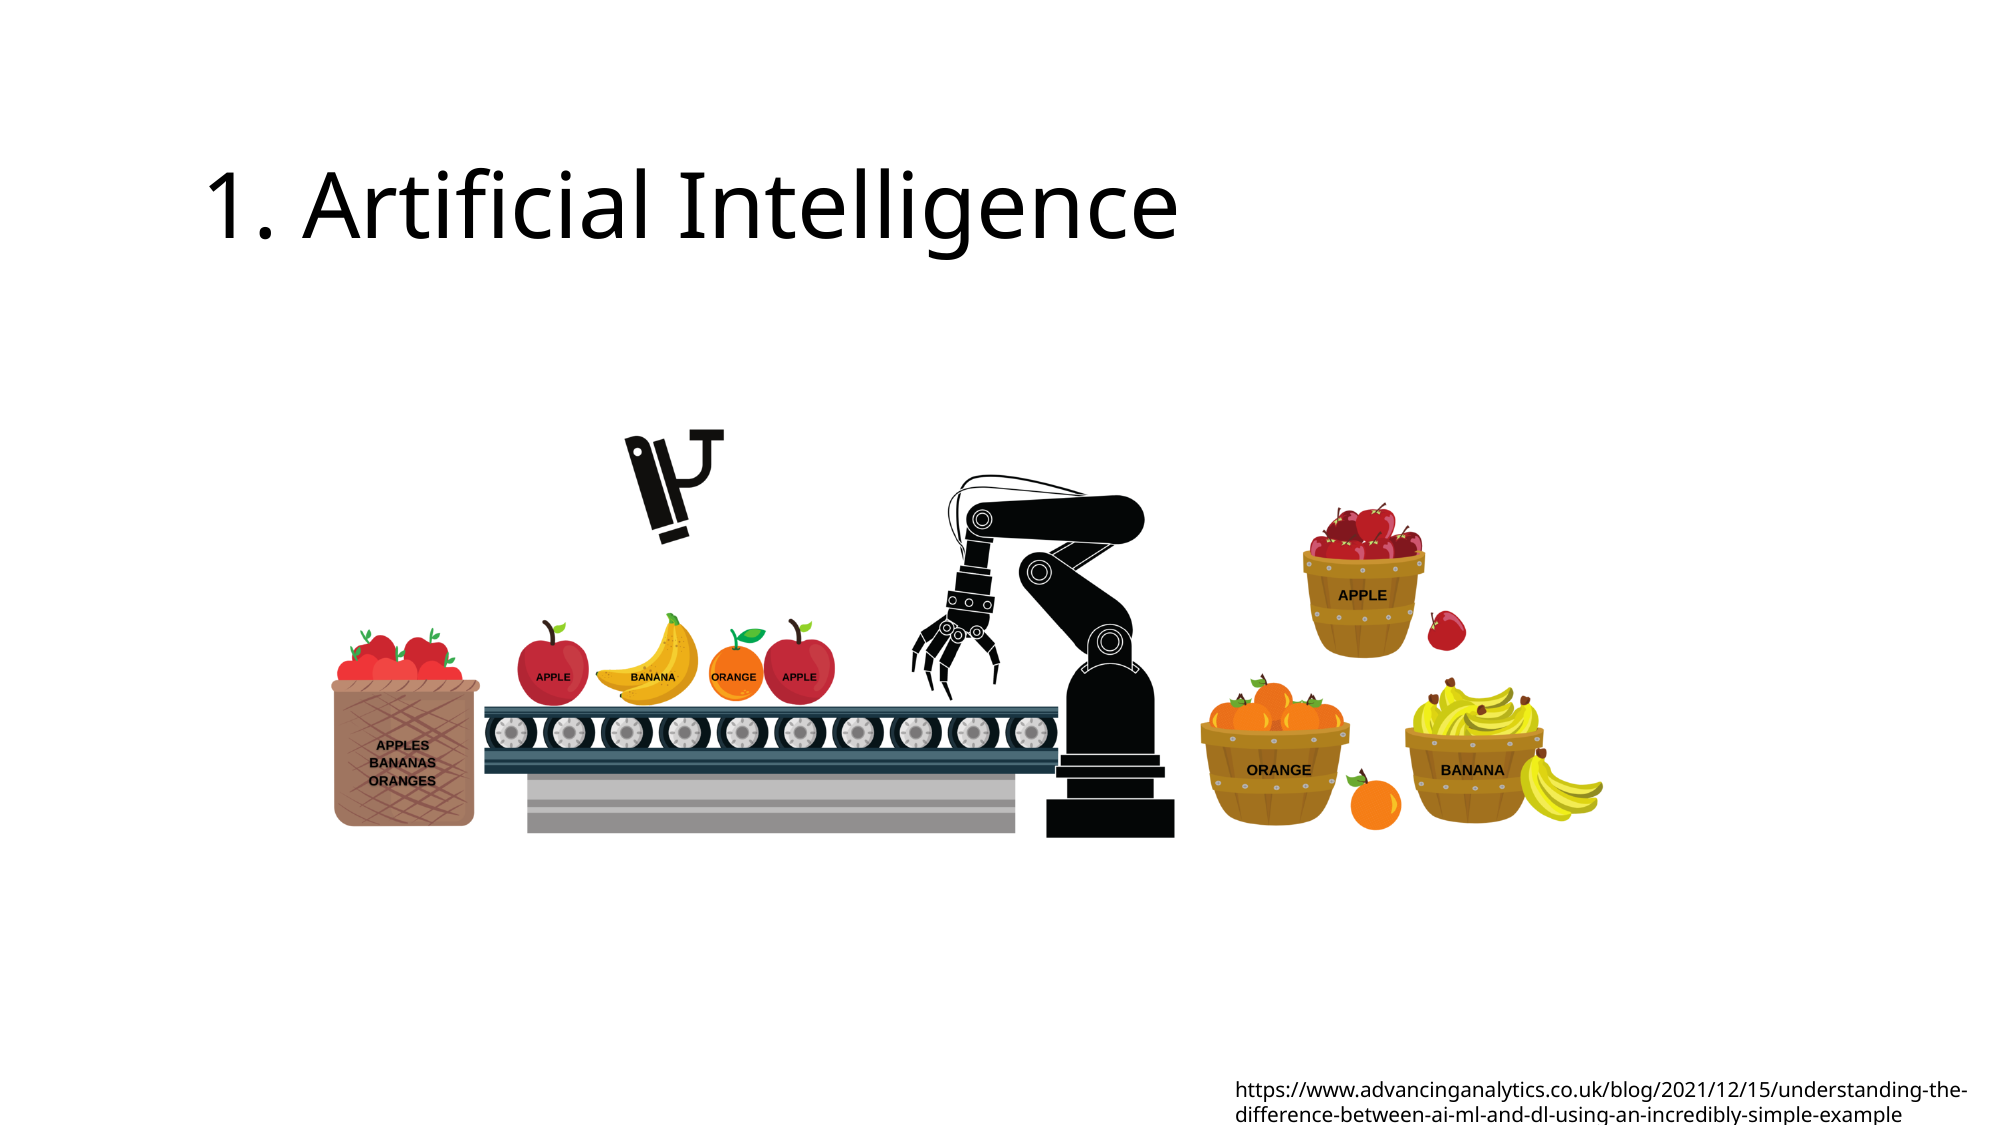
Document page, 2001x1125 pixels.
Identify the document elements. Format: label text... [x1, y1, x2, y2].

picture [125, 259, 1788, 1000]
text_box https://www.advancinganalytics.co.uk/blog/2021/12/15/understanding-the-difference-between-ai-ml-and-dl-using-an-incredibly-simple-example [1220, 1069, 2000, 1125]
title 1. Artificial Intelligence [186, 99, 1728, 259]
